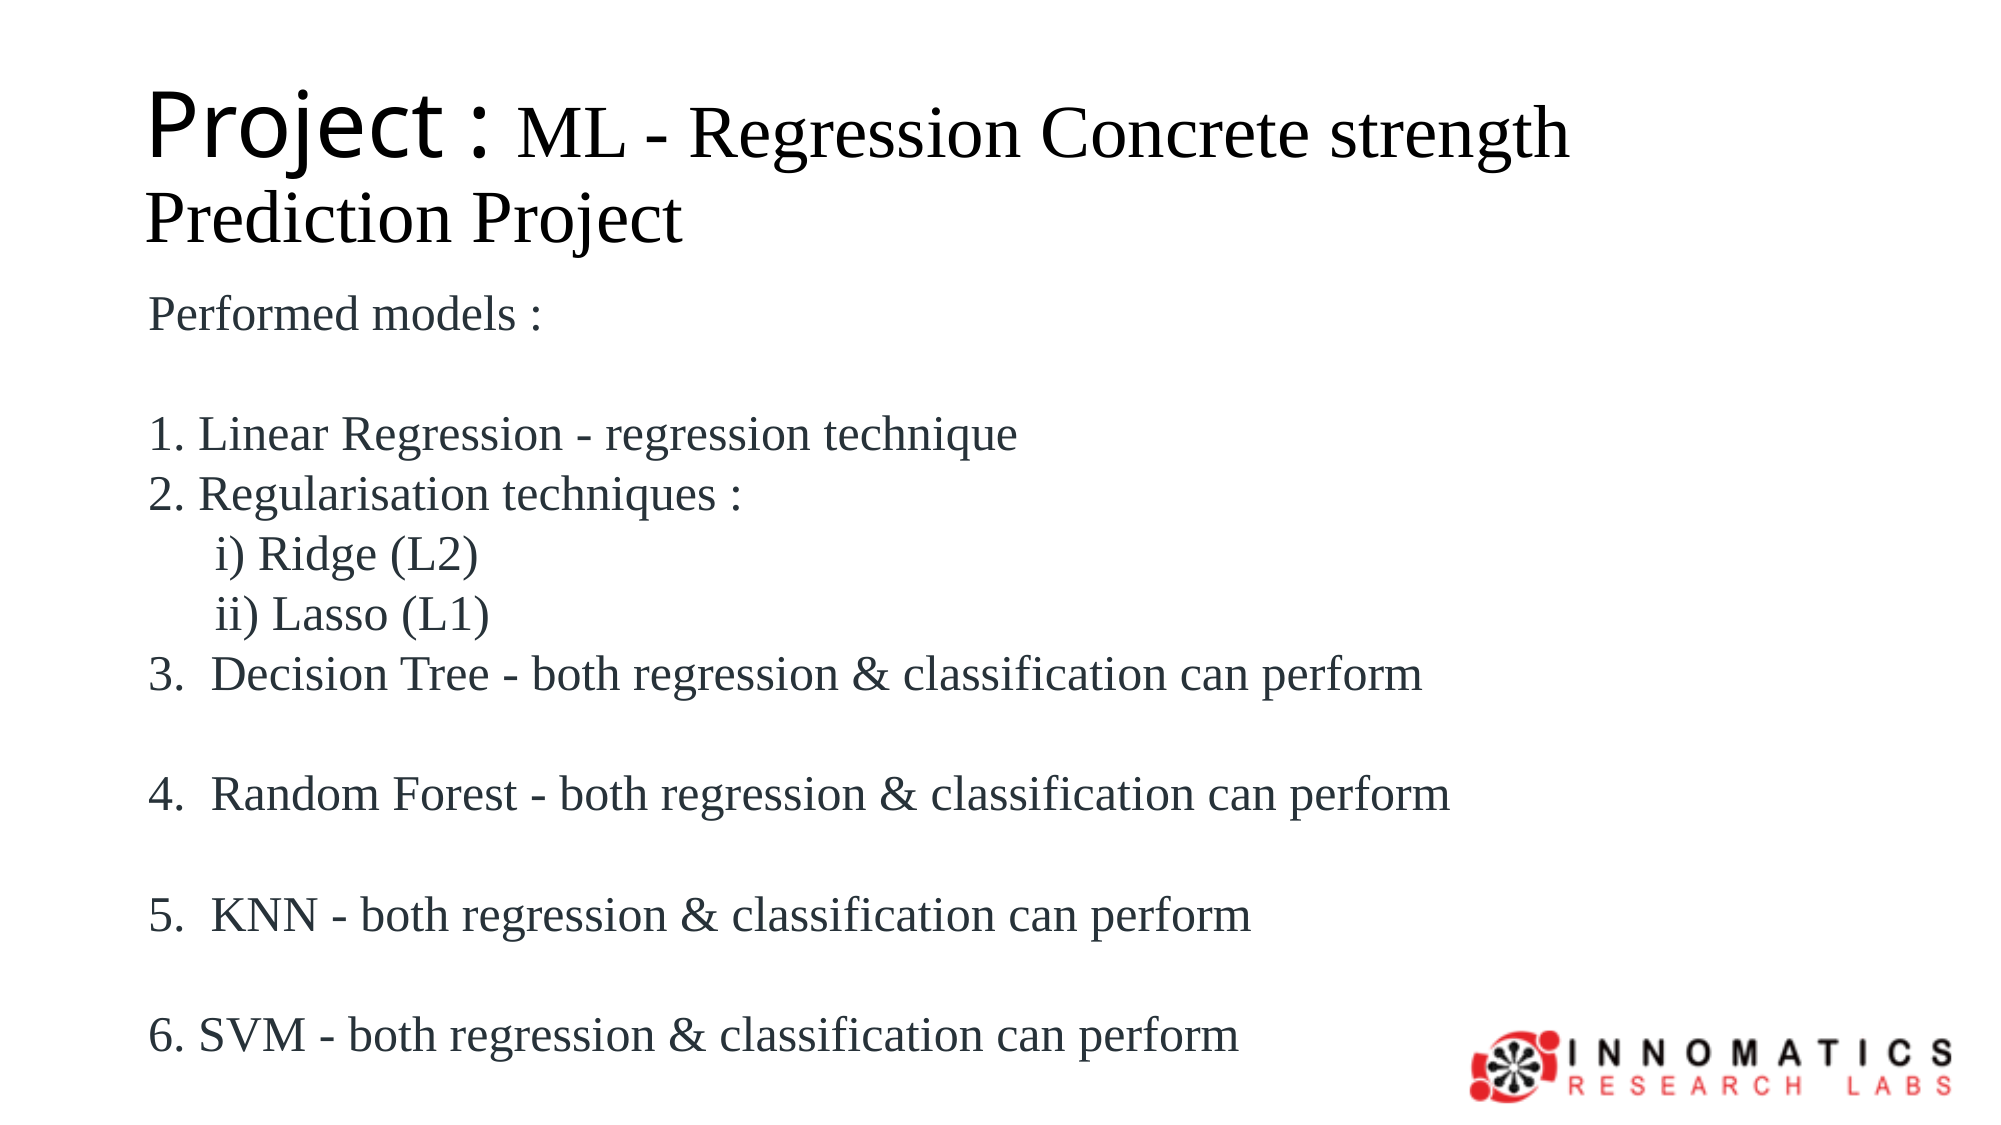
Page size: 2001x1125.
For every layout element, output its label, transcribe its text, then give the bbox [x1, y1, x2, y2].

list Performed models : 1. Linear Regression - regression technique 2. Regularisation techniques : i) Ridge (L2) ii) Lasso (L1) 3. Decision Tree - both regression & classification can perform 4. Random Forest - both regression & classification can perform 5. KNN - both regression & classification can perform 6. SVM - both regression & classification can perform [140, 272, 1541, 1037]
title Project : ML - Regression Concrete strength Prediction Project [136, 59, 1863, 278]
picture [1445, 1014, 1975, 1125]
